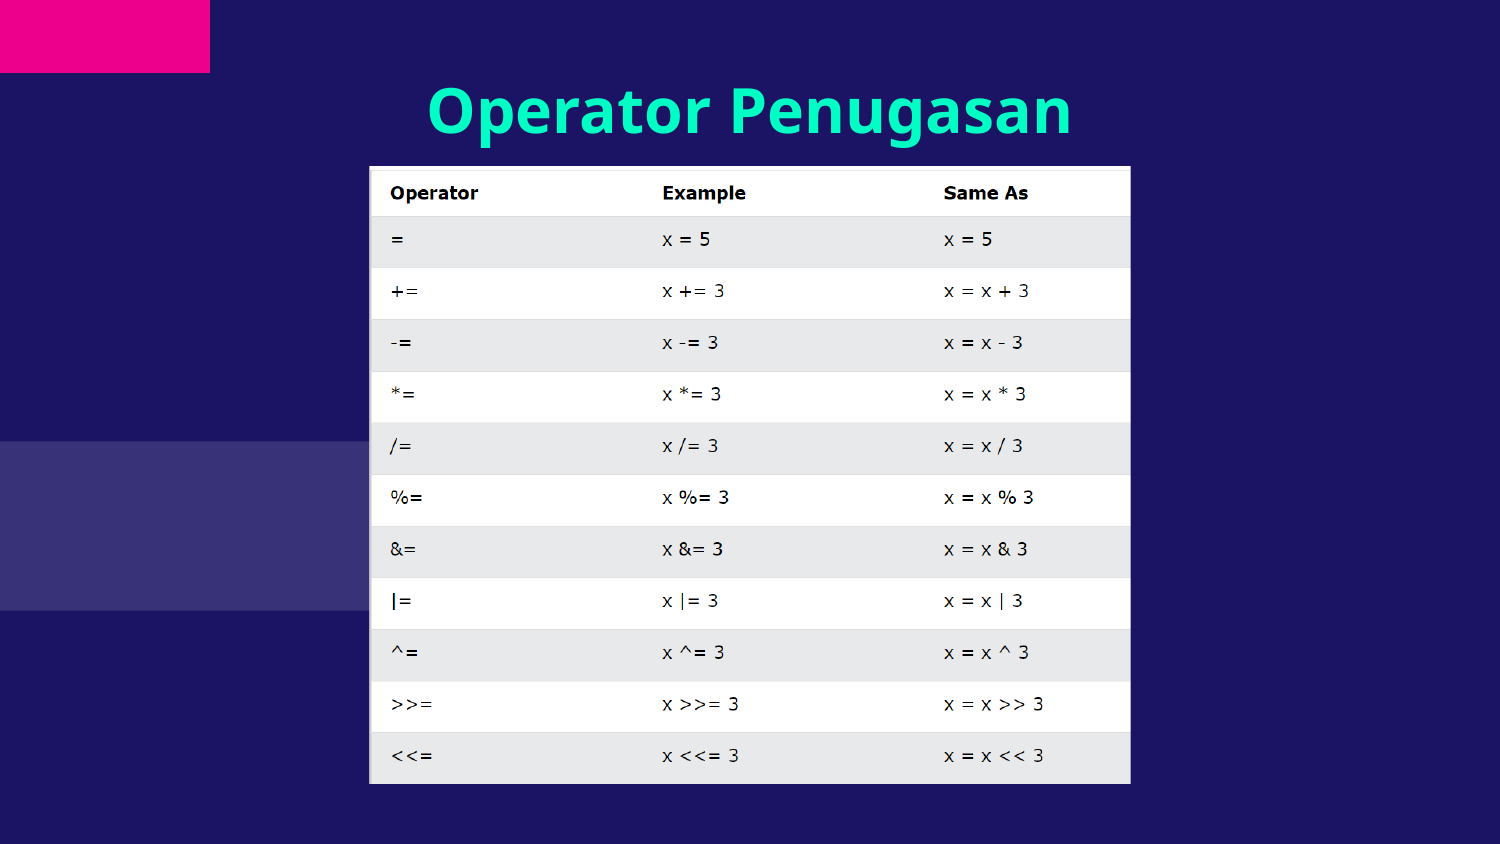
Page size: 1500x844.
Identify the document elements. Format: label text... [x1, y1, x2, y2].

title Operator Penugasan [209, 56, 1291, 166]
picture [369, 165, 1131, 784]
